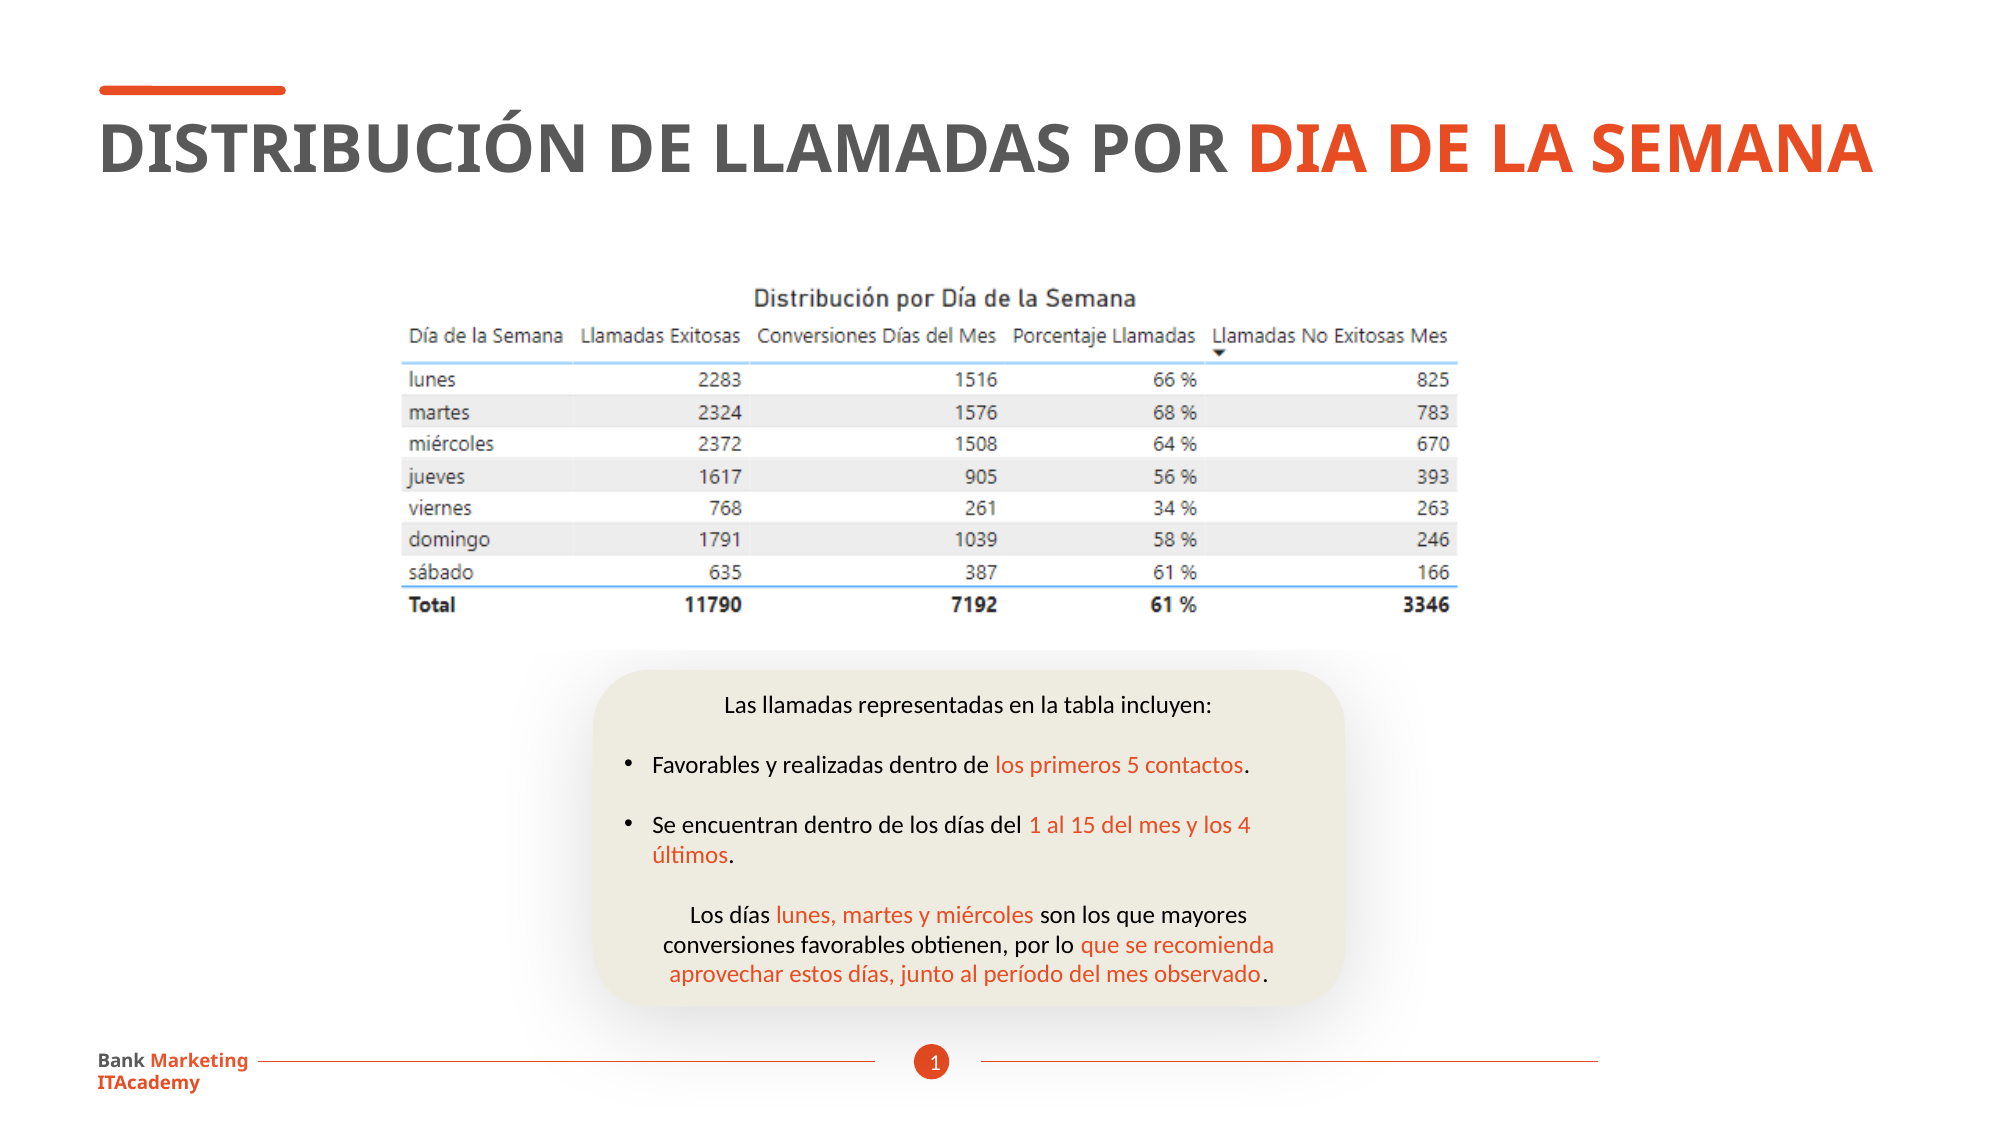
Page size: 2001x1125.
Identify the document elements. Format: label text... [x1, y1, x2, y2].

picture [380, 249, 1519, 650]
text_box Las llamadas representadas en la tabla incluyen: Favorables y realizadas dentro de los primeros 5 contactos. Se encuentran dentro de los días del 1 al 15 del mes y los 4 últimos. Los días lunes, martes y miércoles son los que mayores conversiones favorables obtienen, por lo que se recomienda aprovechar estos días, junto al período del mes observado. [591, 668, 1347, 1008]
text_box DISTRIBUCIÓN DE LLAMADAS POR DIA DE LA SEMANA [83, 98, 1918, 194]
text_box Bank Marketing ITAcademy [82, 1041, 1897, 1101]
